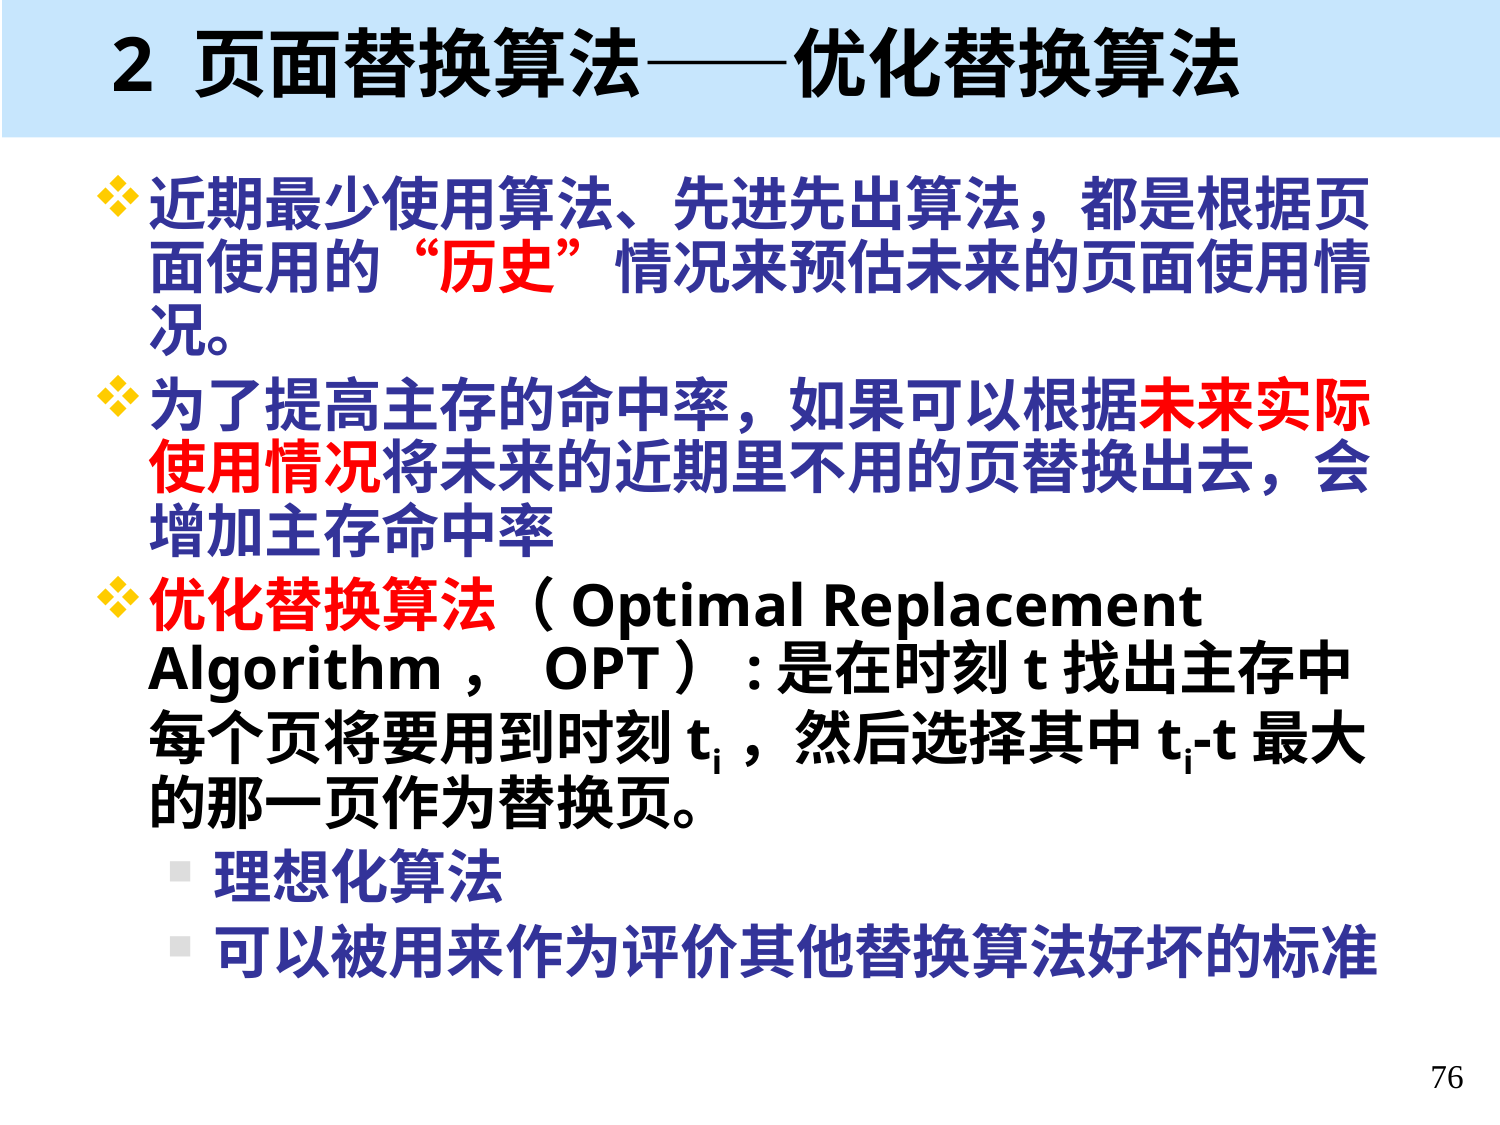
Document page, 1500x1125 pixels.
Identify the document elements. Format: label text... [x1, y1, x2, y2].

list 近期最少使用算法、先进先出算法，都是根据页面使用的“历史”情况来预估未来的页面使用情况。 为了提高主存的命中率，如果可以根据未来实际使用情况将未来的近期里不用的页替换出去，会增加主存命中率 优化替换算法（Optimal Replacement Algorithm， OPT）:是在时刻t找出主存中每个页将要用到时刻ti，然后选择其中ti-t最大的那一页作为替换页。 理想化算法 可以被用来作为评价其他替换算法好坏的标准 [76, 167, 1428, 1042]
title 2 页面替换算法——优化替换算法 [96, 11, 1385, 112]
